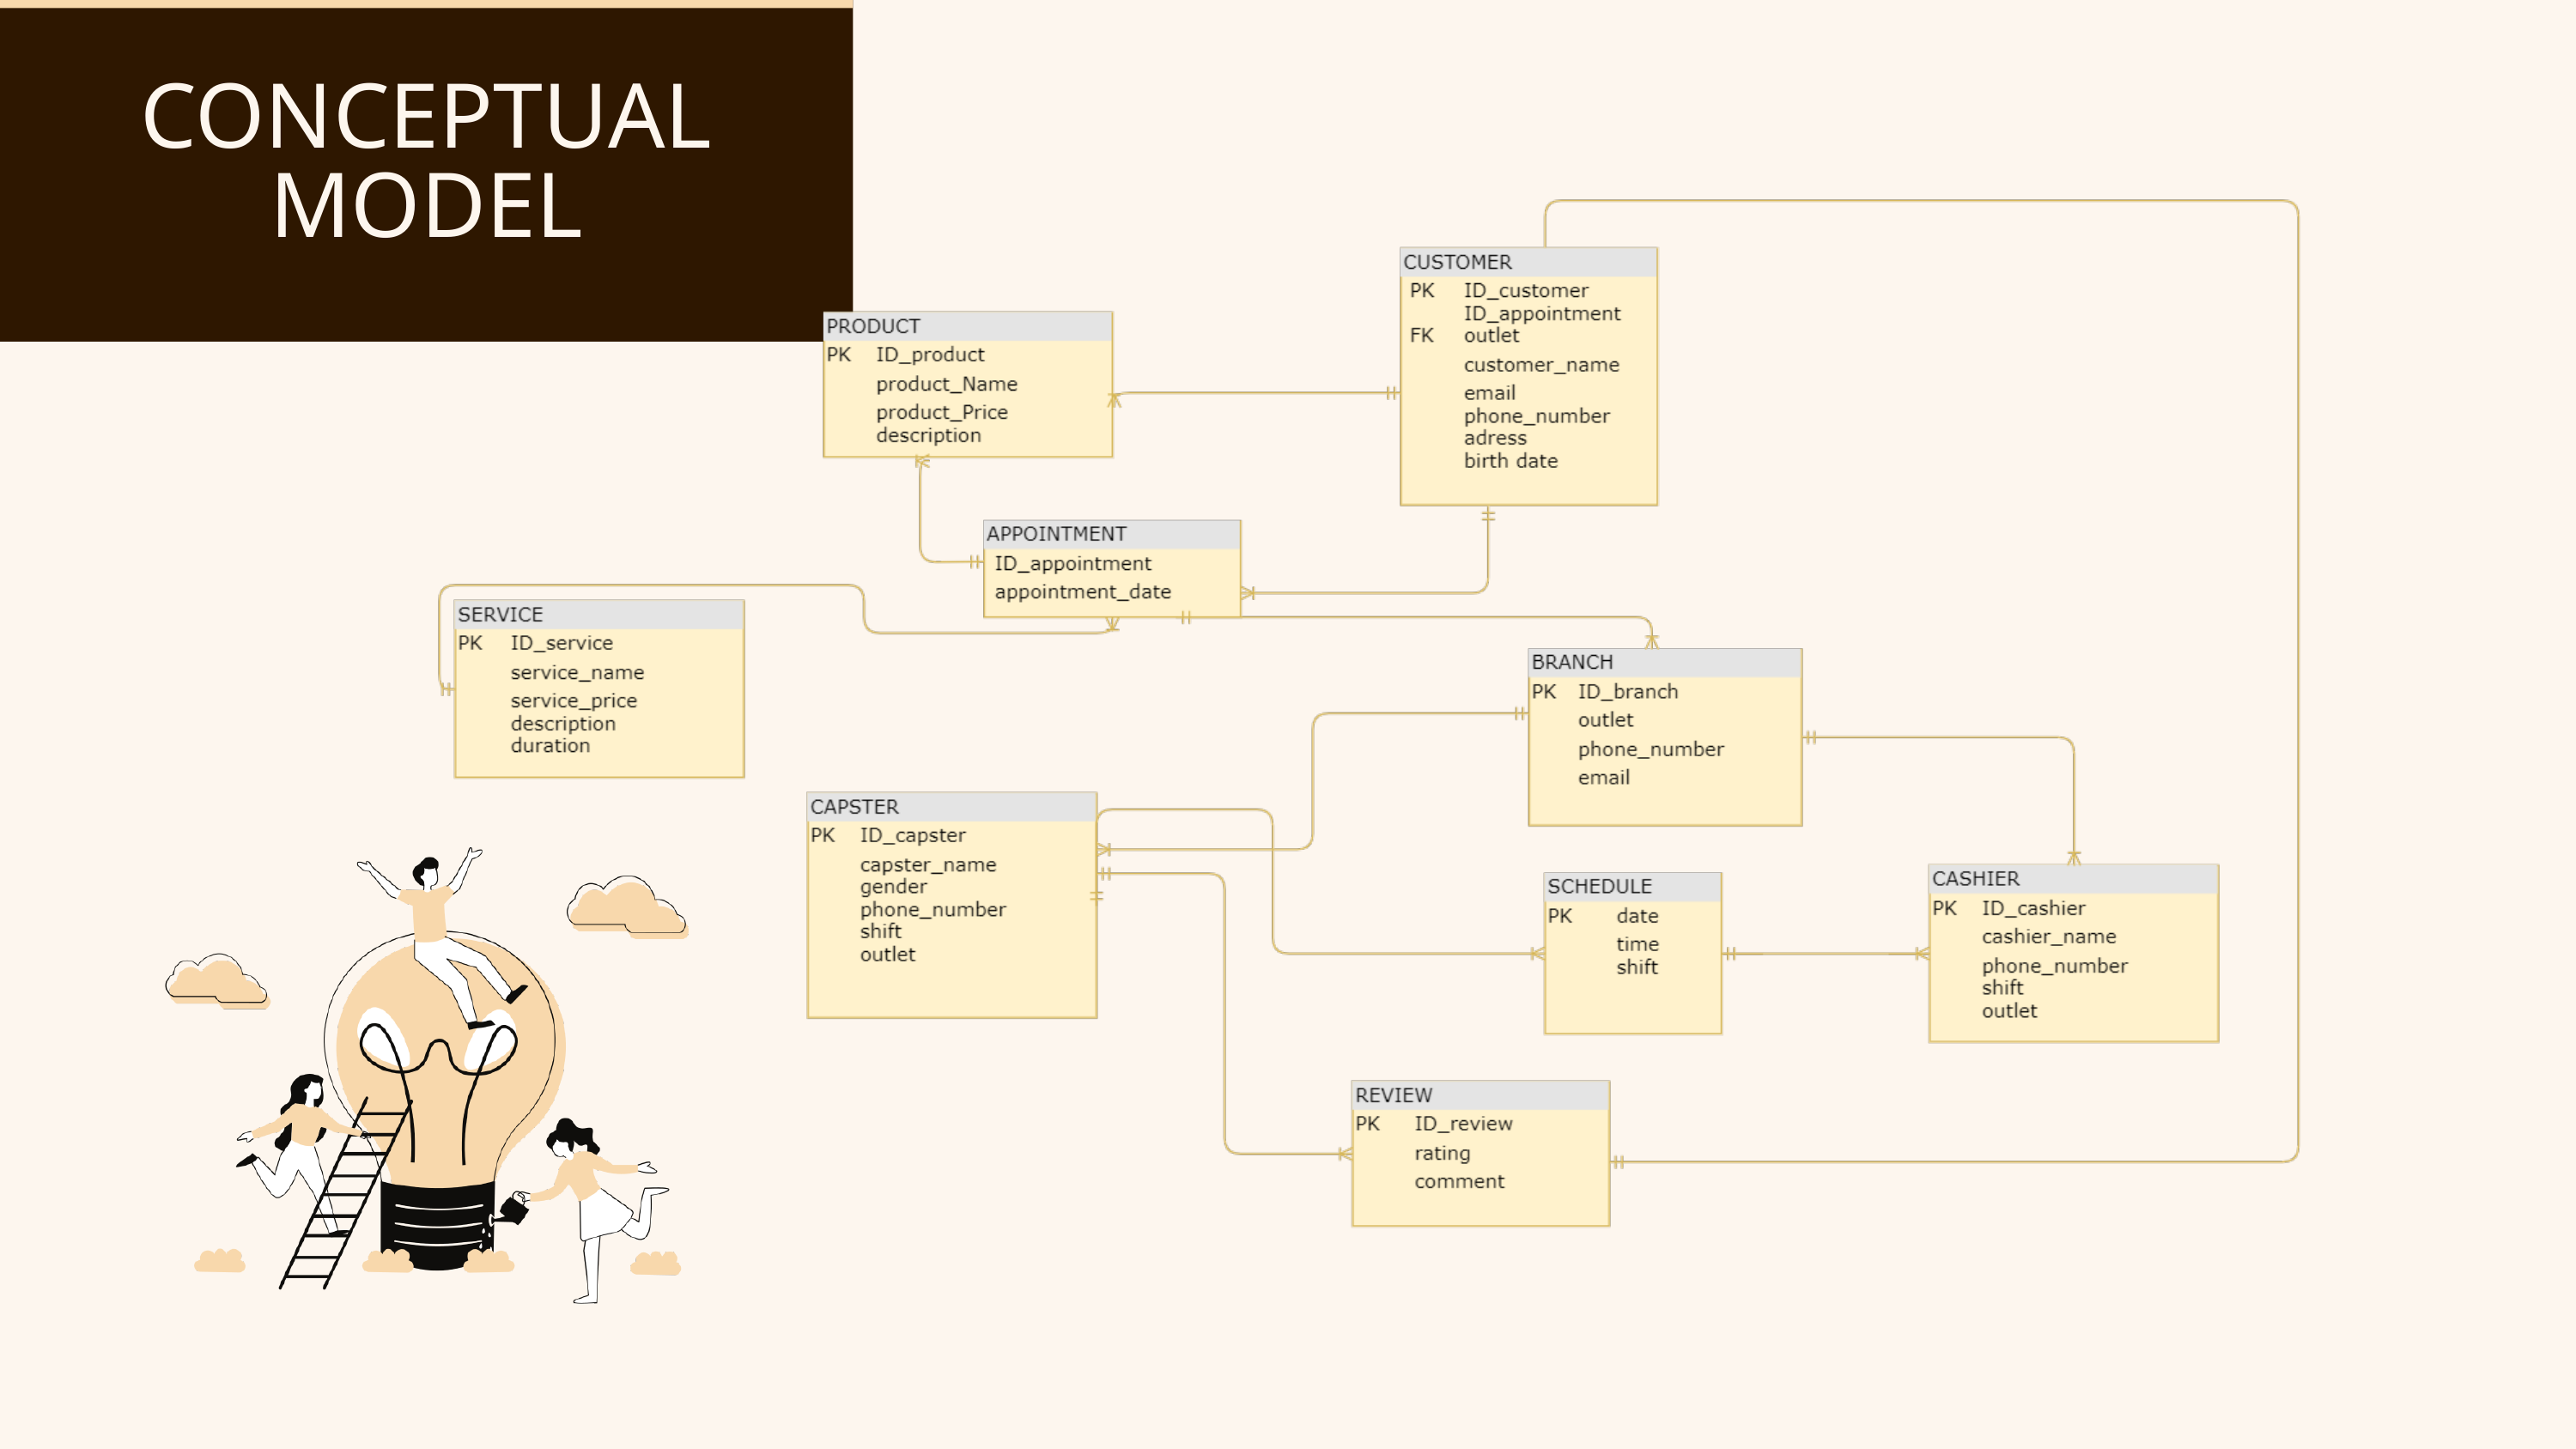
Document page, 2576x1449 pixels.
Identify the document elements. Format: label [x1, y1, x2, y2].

text_box [0, 0, 854, 343]
picture [164, 186, 2317, 1304]
